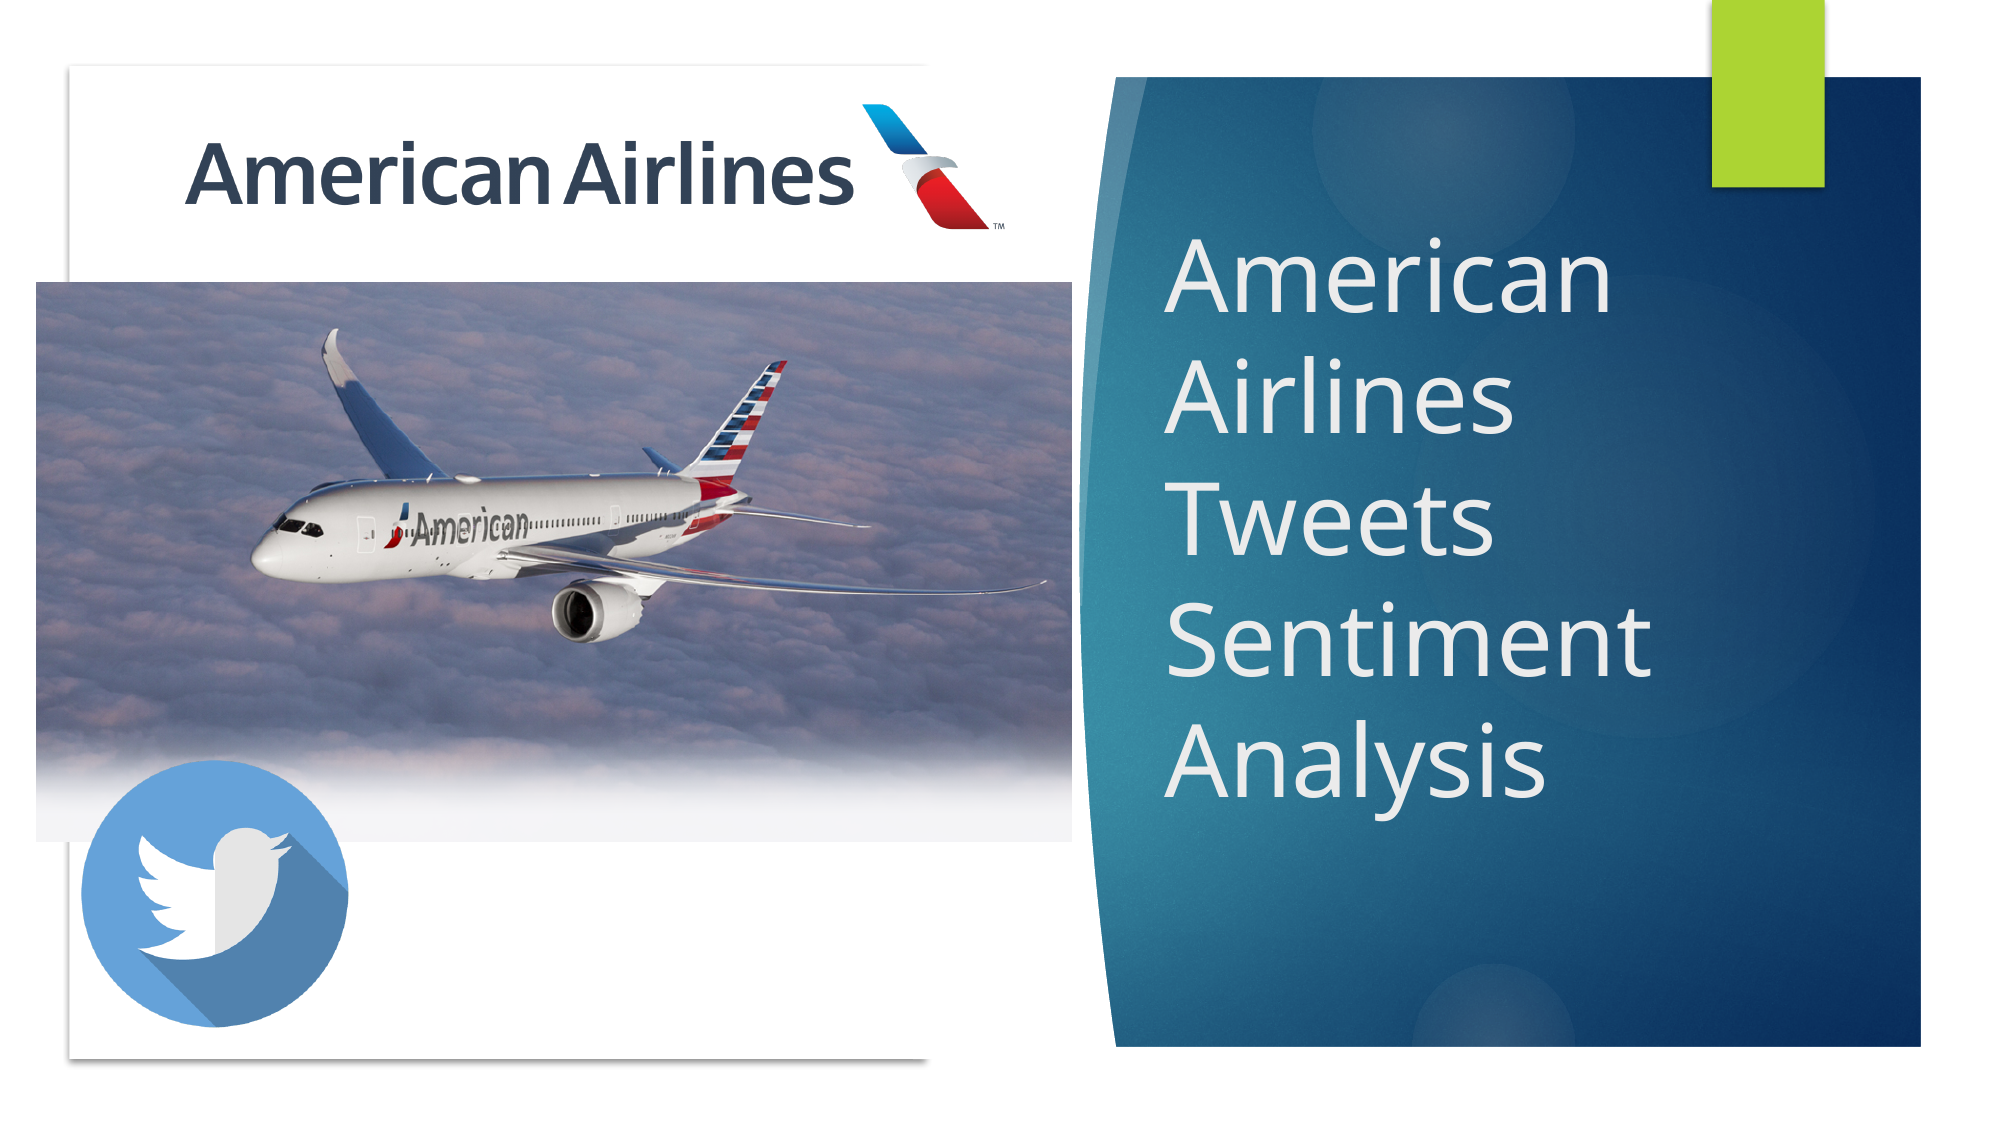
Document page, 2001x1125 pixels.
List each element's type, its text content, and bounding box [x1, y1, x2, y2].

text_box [69, 64, 1128, 1060]
title American Airlines Tweets Sentiment Analysis [1149, 203, 1885, 826]
picture [36, 28, 1073, 1040]
